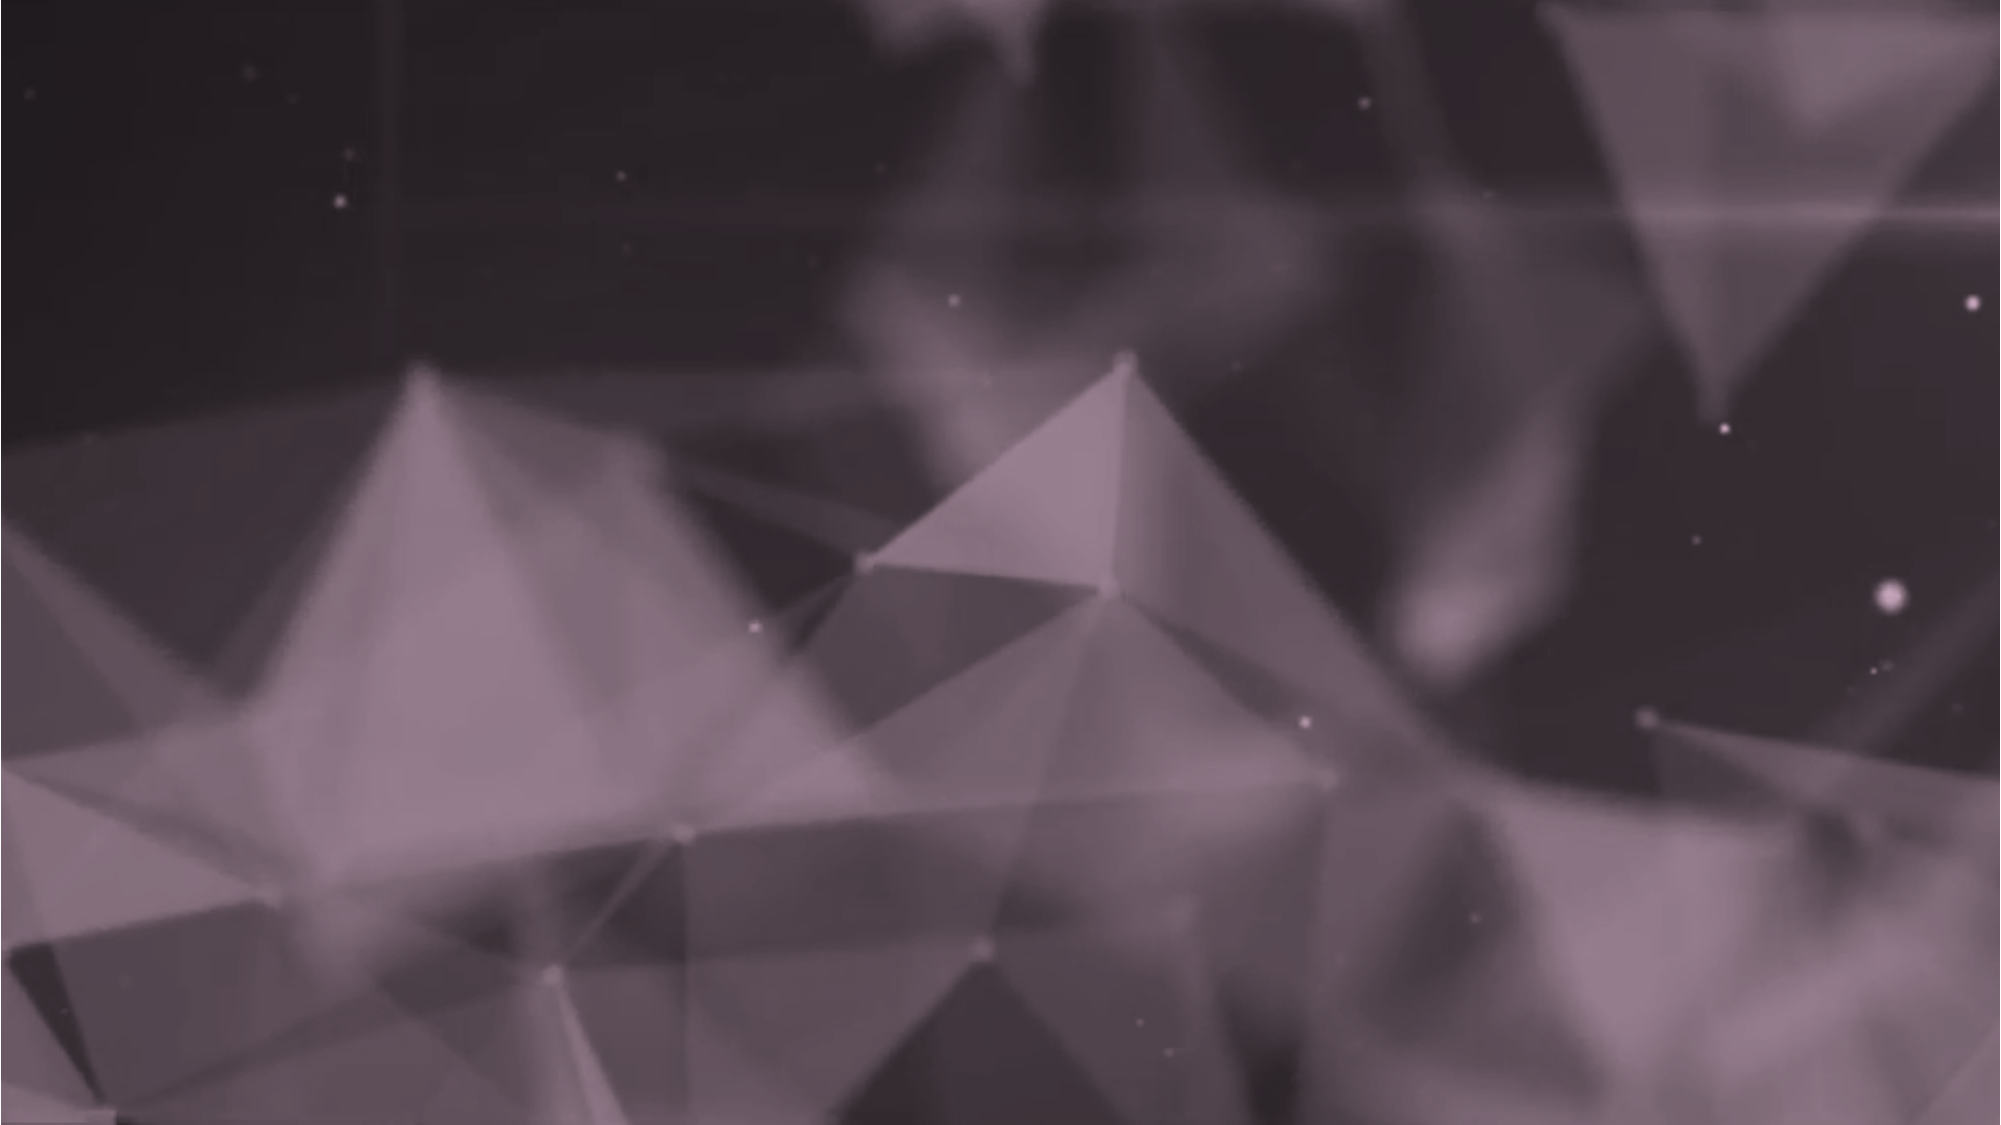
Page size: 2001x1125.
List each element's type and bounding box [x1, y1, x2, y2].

text_box [1, 0, 2000, 1125]
